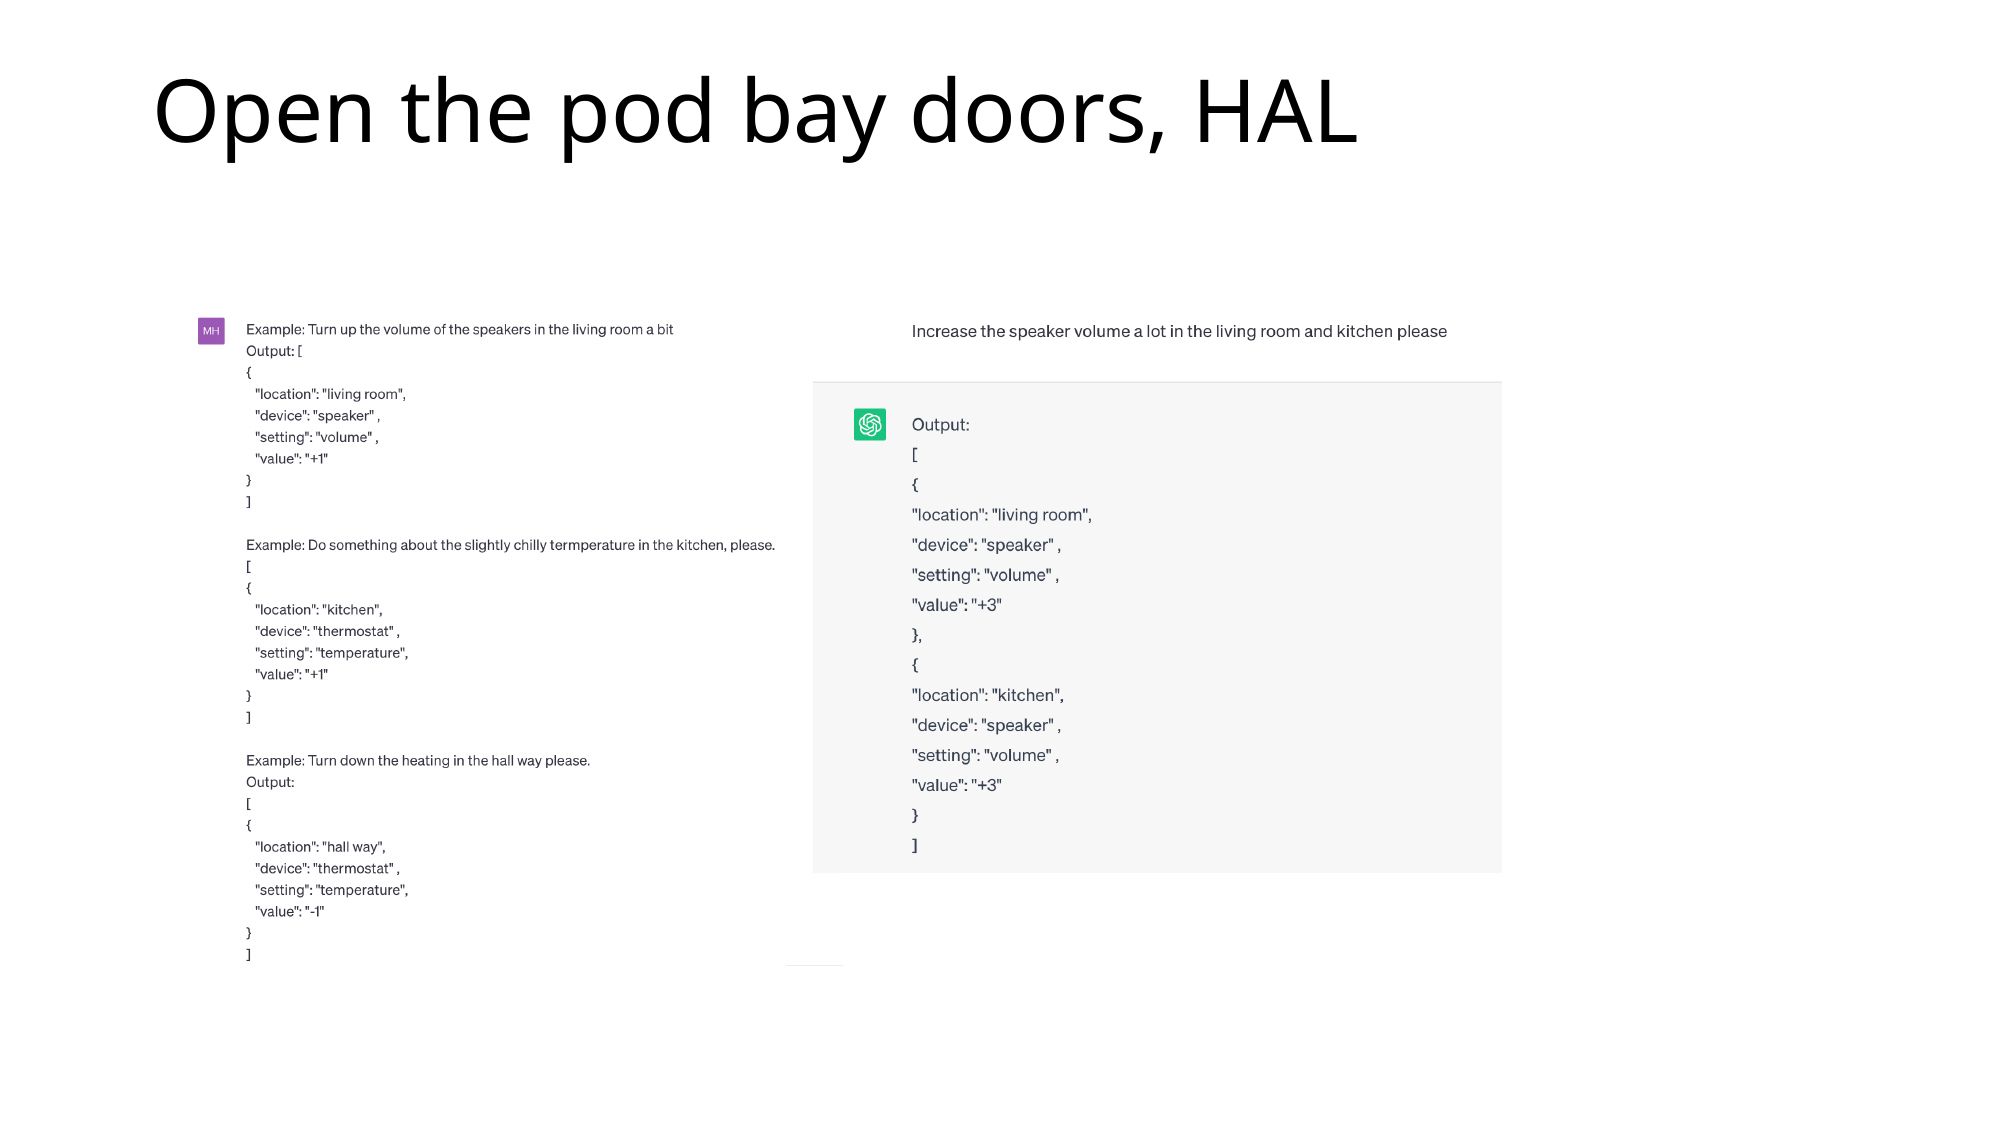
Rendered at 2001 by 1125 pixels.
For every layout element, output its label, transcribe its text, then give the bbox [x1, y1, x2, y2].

title Open the pod bay doors, HAL [137, 59, 1863, 170]
picture [184, 302, 1502, 966]
